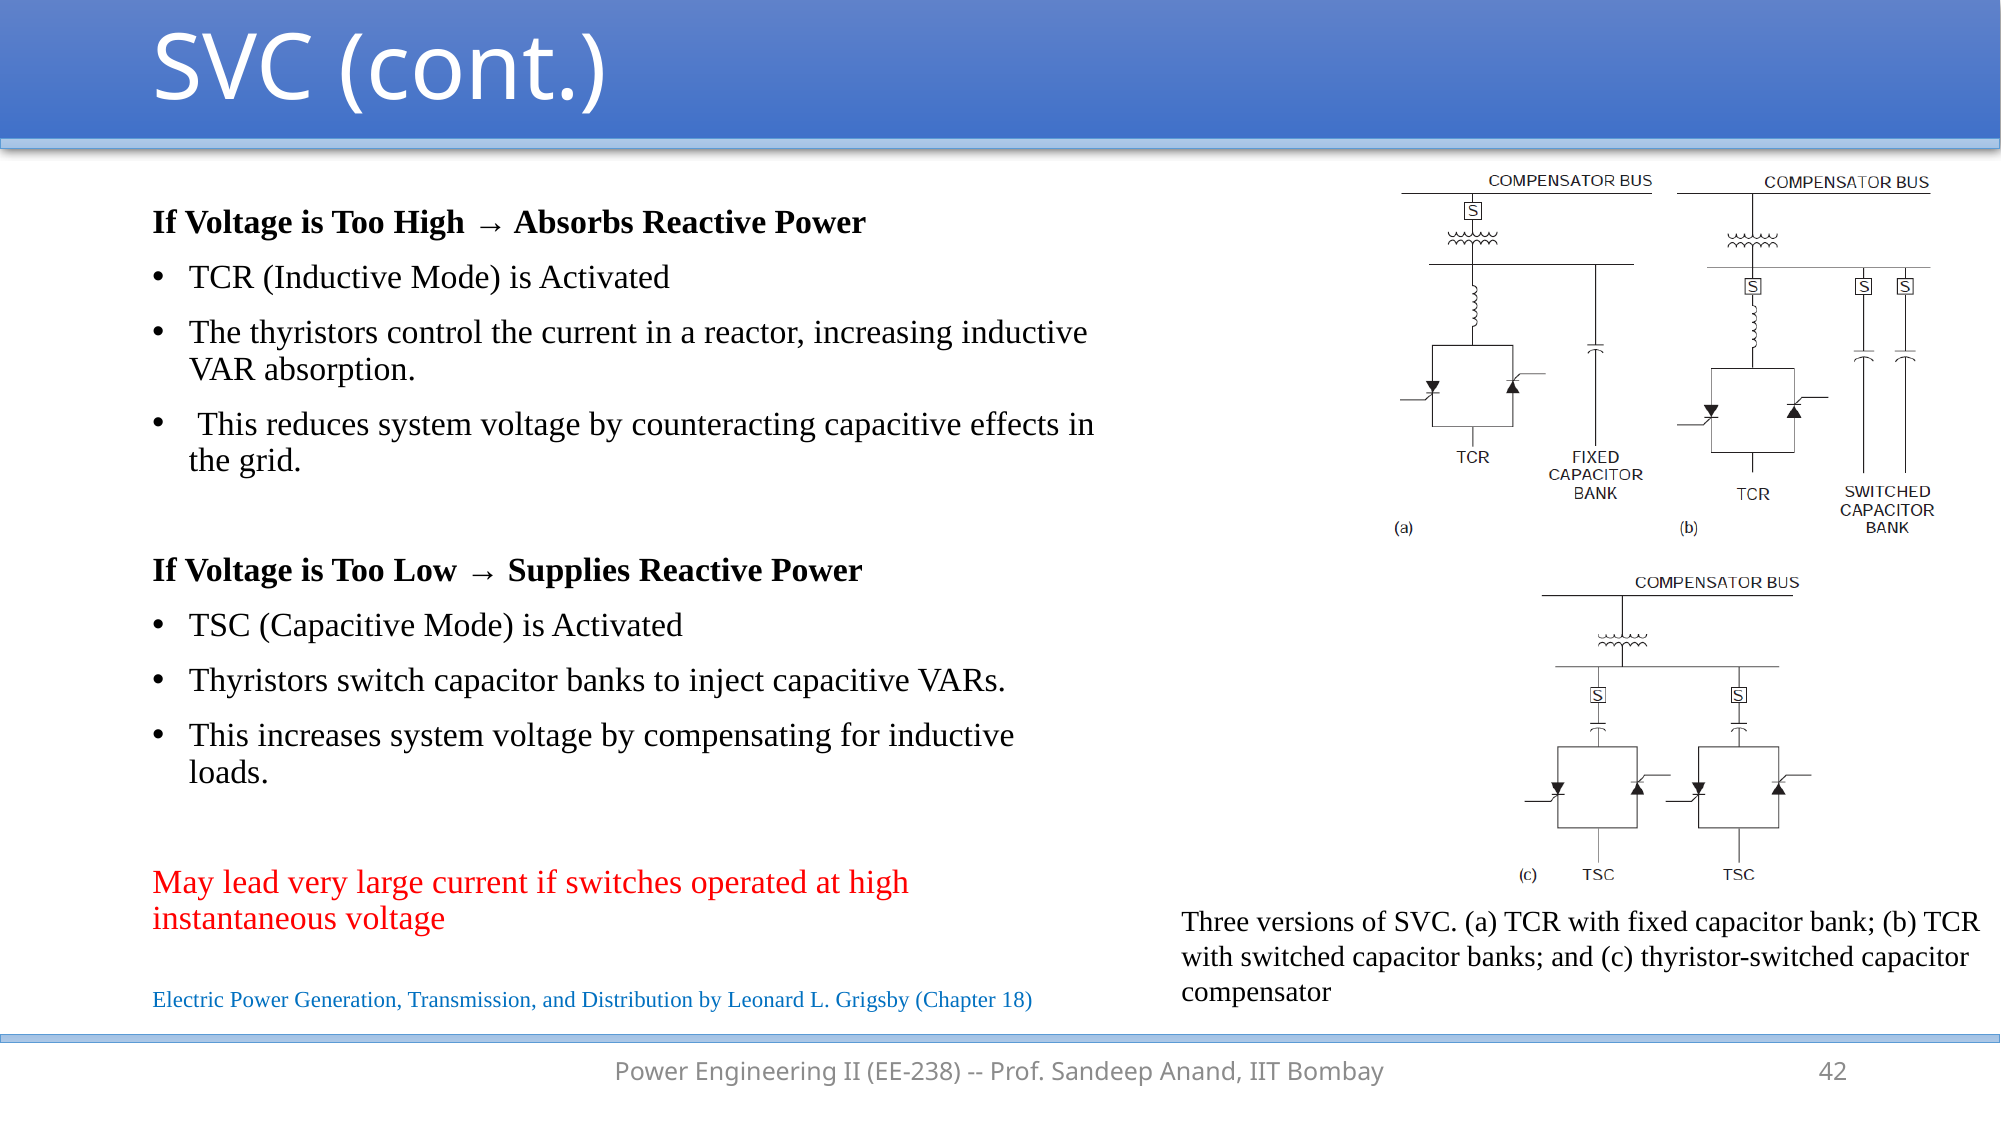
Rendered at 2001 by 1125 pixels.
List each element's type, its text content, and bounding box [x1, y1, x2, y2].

title SVC (cont.) [137, 0, 1863, 139]
text_box Three versions of SVC. (a) TCR with fixed capacitor bank; (b) TCR with switched capacitor banks; and (c) thyristor-switched capacitor compensator [1166, 894, 2000, 1015]
footer Power Engineering II (EE-238) -- Prof. Sandeep Anand, IIT Bombay [587, 1042, 1412, 1103]
list If Voltage is Too High → Absorbs Reactive Power TCR (Inductive Mode) is Activated The thyristors control the current in a reactor, increasing inductive VAR absorption. This reduces system voltage by counteracting capacitive effects in the grid. If Voltage is Too Low → Supplies Reactive Power TSC (Capacitive Mode) is Activated Thyristors switch capacitor banks to inject capacitive VARs. This increases system voltage by compensating for inductive loads. May lead very large current if switches operated at high instantaneous voltage [137, 196, 1112, 951]
picture [1392, 169, 1942, 887]
list Electric Power Generation, Transmission, and Distribution by Leonard L. Grigsby (Chapter 18) [137, 980, 1863, 1021]
slide_number 42 [1412, 1042, 1863, 1103]
